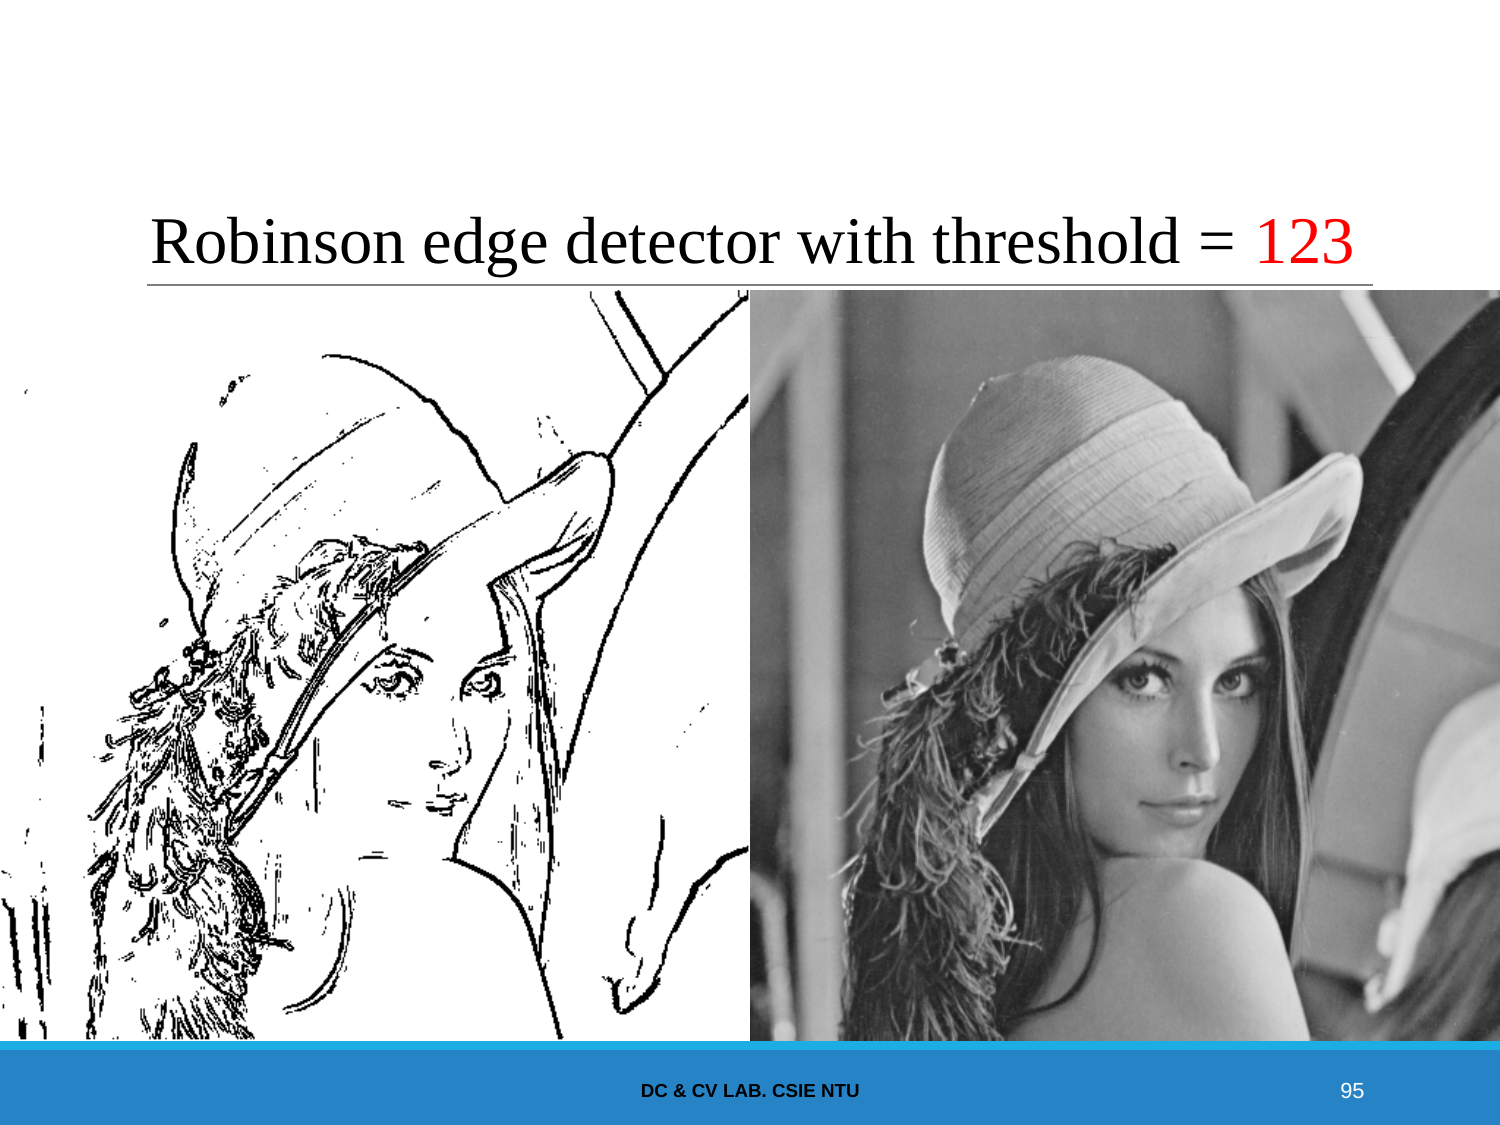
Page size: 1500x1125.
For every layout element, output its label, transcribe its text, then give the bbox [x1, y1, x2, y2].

footer DC & CV LAB. CSIE NTU [453, 1059, 1047, 1120]
slide_number ‹#› [1218, 1059, 1380, 1120]
title Robinson edge detector with threshold = 123 [135, 47, 1373, 285]
picture [0, 290, 1500, 1041]
